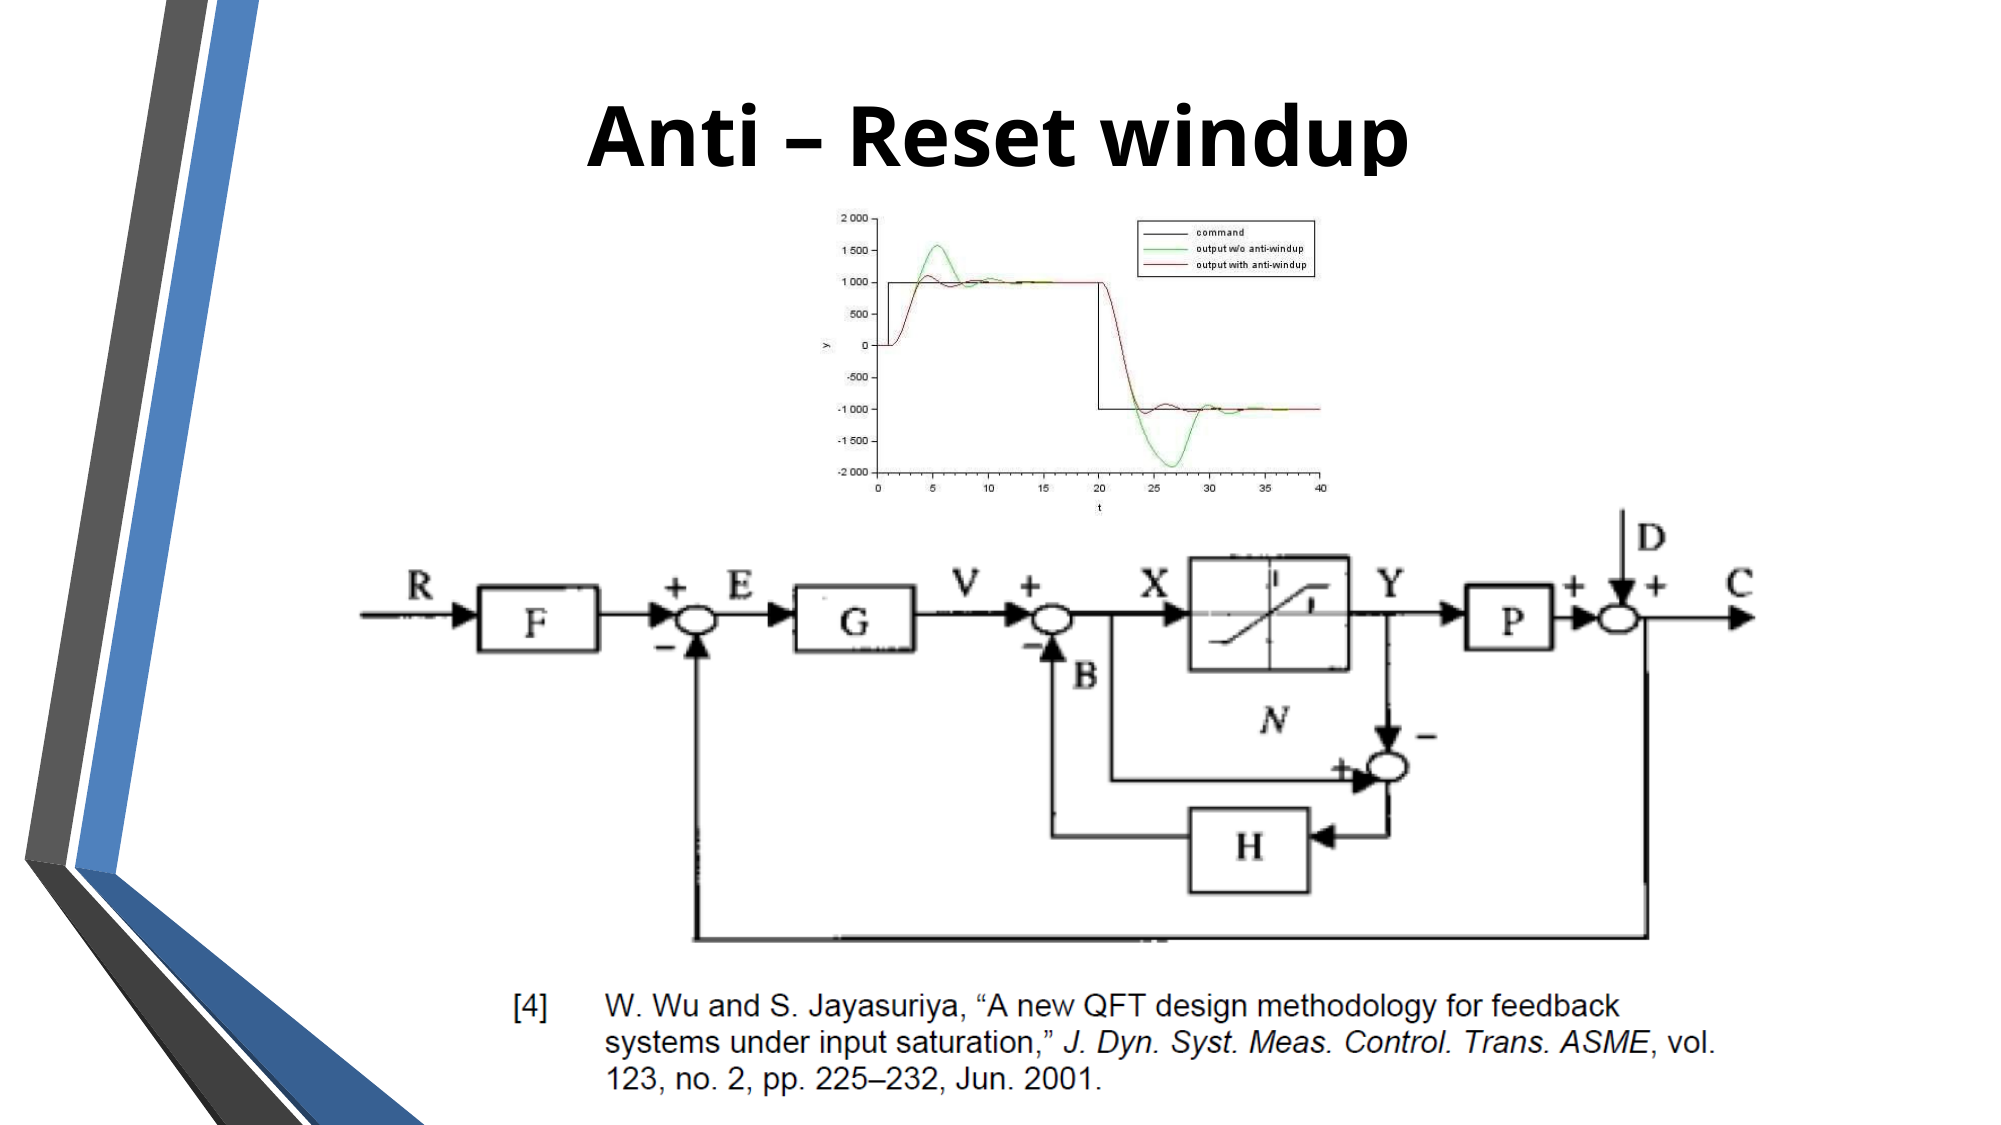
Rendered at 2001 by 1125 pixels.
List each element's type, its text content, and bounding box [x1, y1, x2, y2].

title Anti – Reset windup [500, 56, 1499, 210]
picture [270, 175, 1804, 1102]
